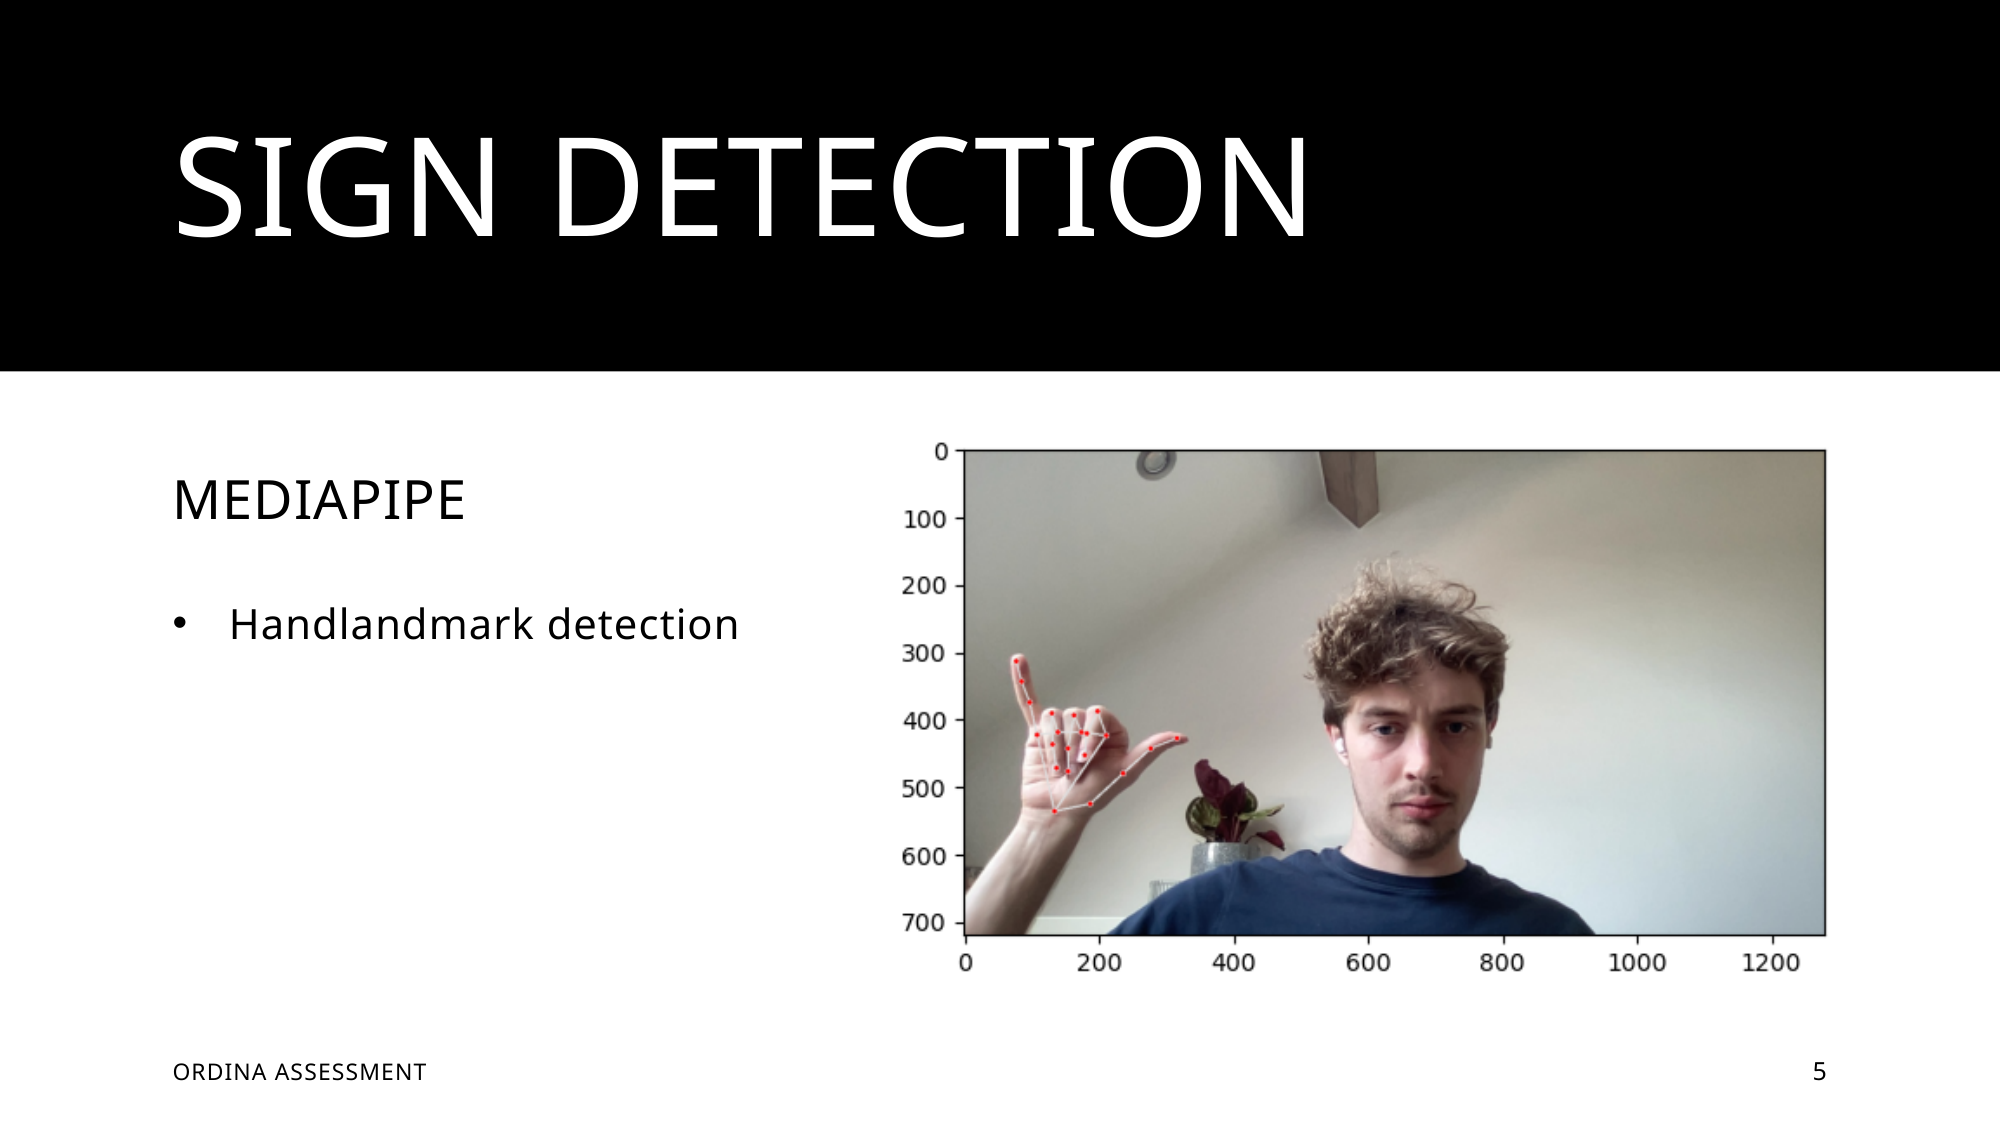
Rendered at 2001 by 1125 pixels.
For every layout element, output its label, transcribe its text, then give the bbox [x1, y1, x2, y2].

list Handlandmark detection [157, 589, 948, 1014]
slide_number 5 [1688, 1042, 1842, 1103]
list Mediapipe [157, 424, 884, 571]
footer Ordina Assessment [157, 1042, 747, 1103]
title Sign detection [157, 52, 1842, 332]
picture [884, 424, 1843, 994]
